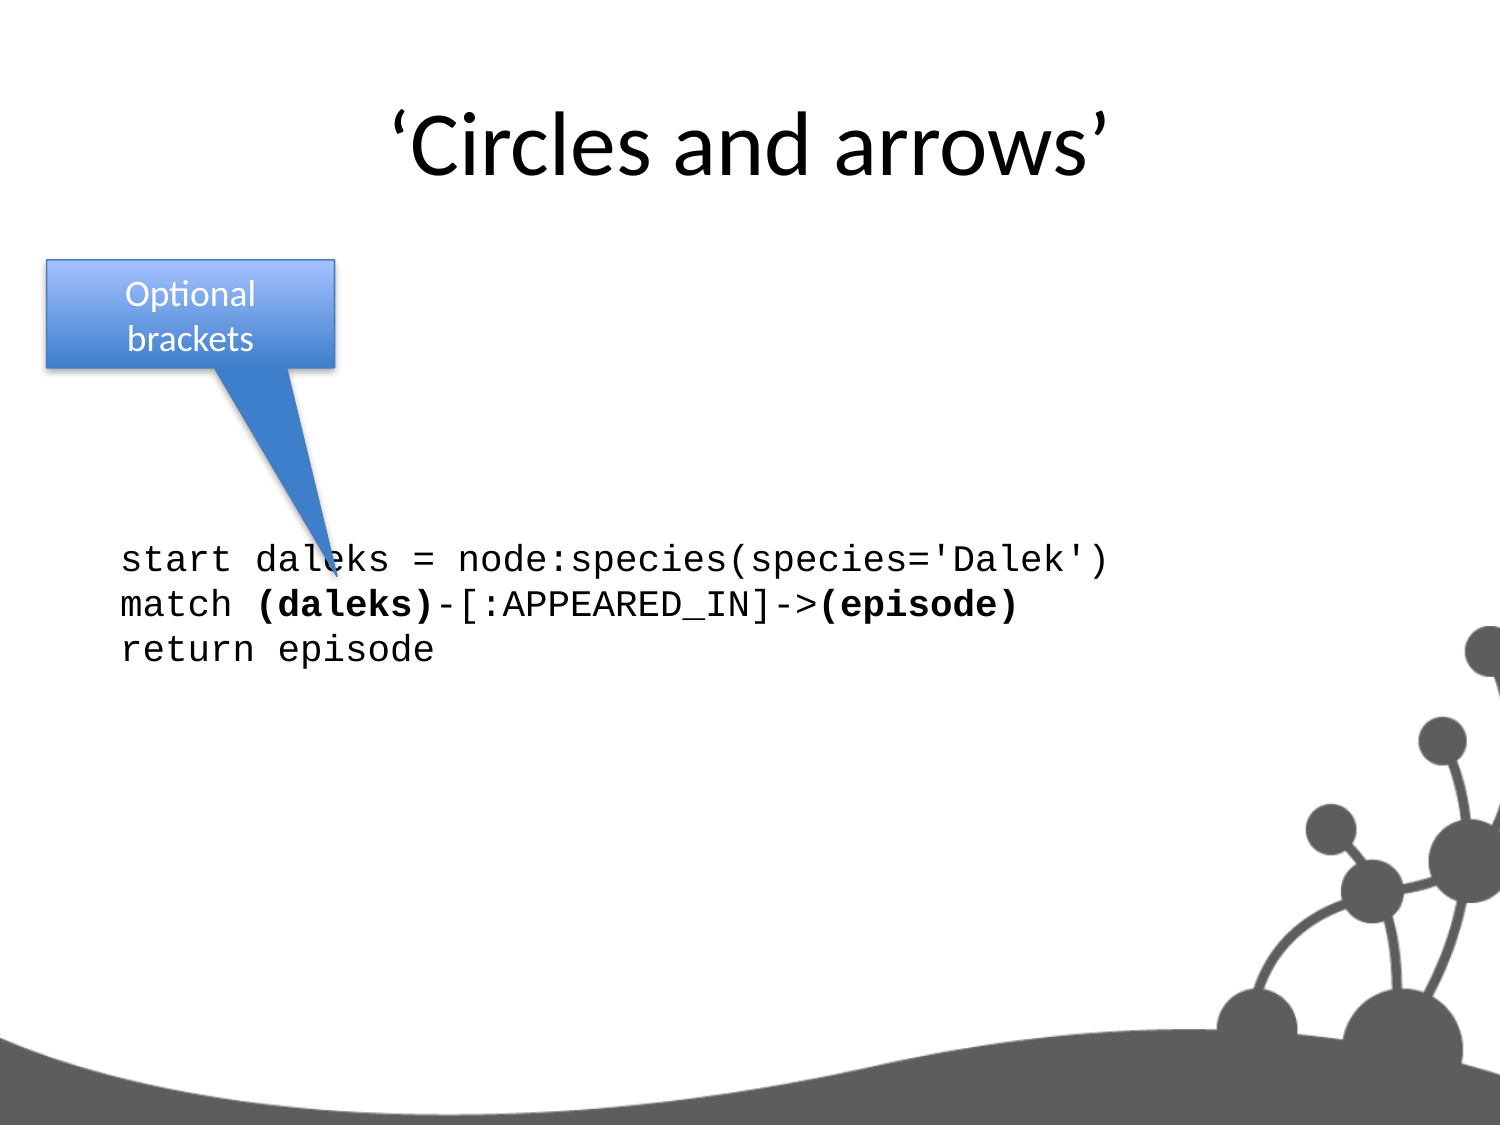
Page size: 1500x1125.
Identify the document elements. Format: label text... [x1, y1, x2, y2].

text_box Optional brackets [45, 259, 338, 578]
list start daleks = node:species(species='Dalek') match (daleks)-[:APPEARED_IN]->(episode) return episode [46, 262, 1472, 1005]
title ‘Circles and arrows’ [75, 45, 1425, 233]
